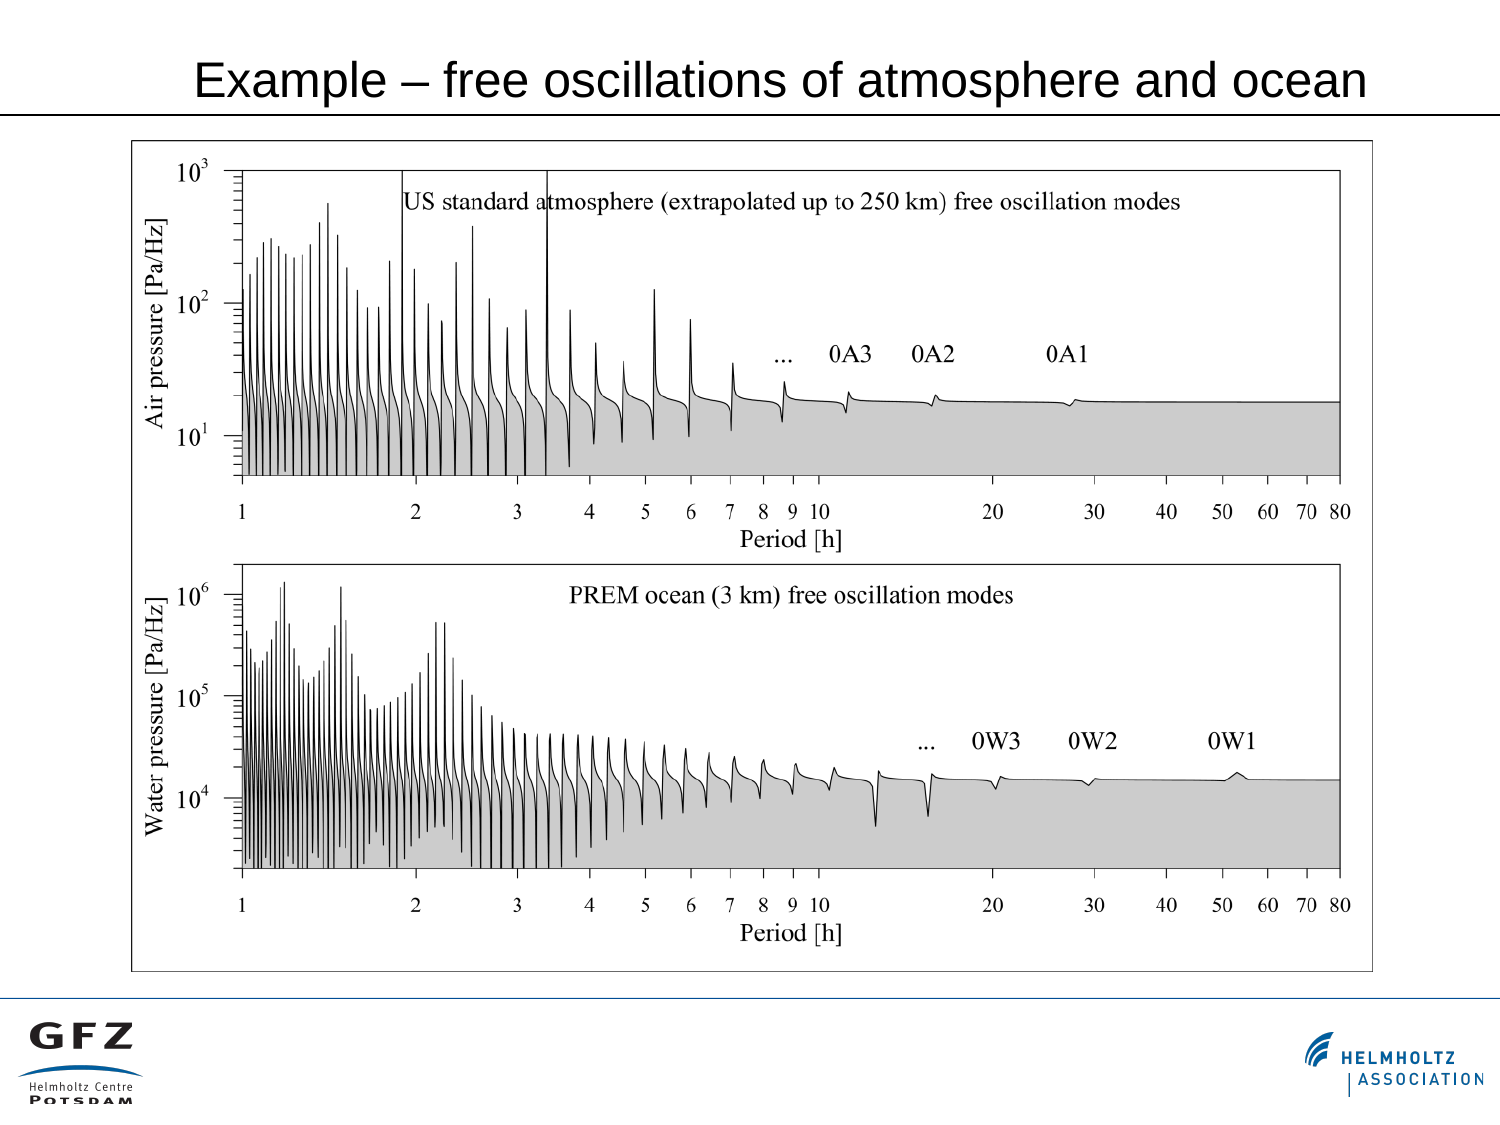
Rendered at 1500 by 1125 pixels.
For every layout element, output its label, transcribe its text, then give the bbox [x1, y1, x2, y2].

text_box Example – free oscillations of atmosphere and ocean [0, 39, 1500, 114]
picture [131, 140, 1373, 973]
